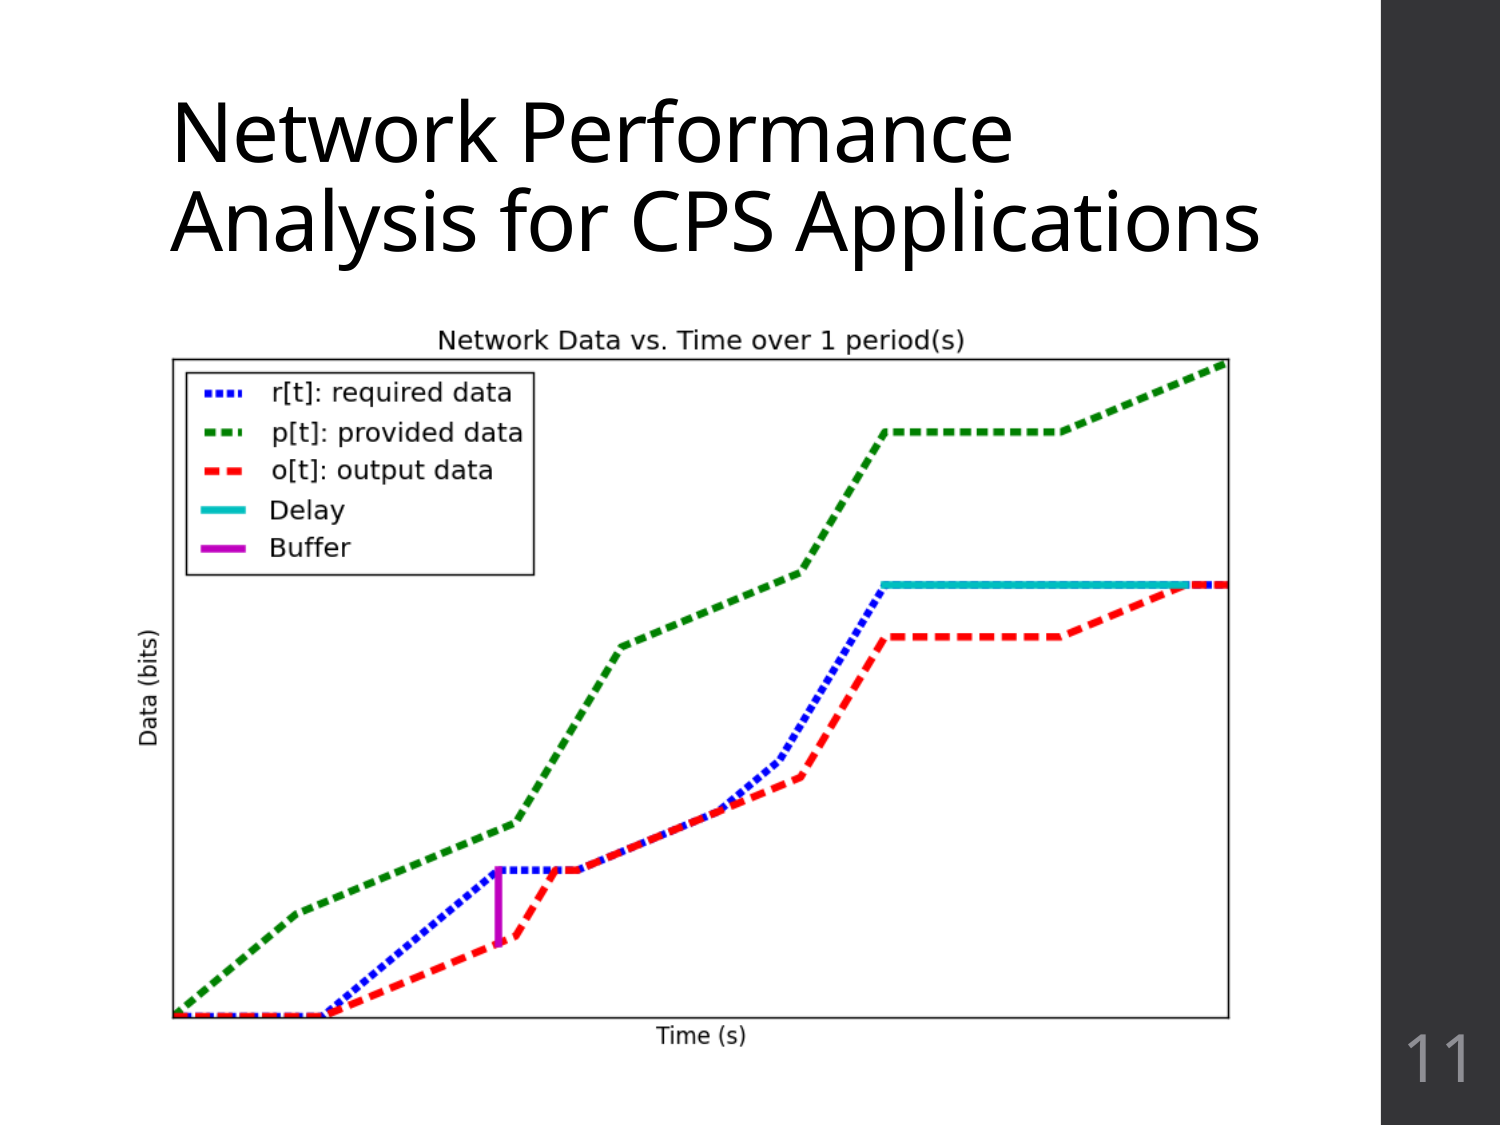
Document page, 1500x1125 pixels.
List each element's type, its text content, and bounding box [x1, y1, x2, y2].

slide_number 11 [1384, 1012, 1498, 1110]
title Network Performance Analysis for CPS Applications [155, 60, 1348, 278]
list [124, 324, 1251, 1049]
